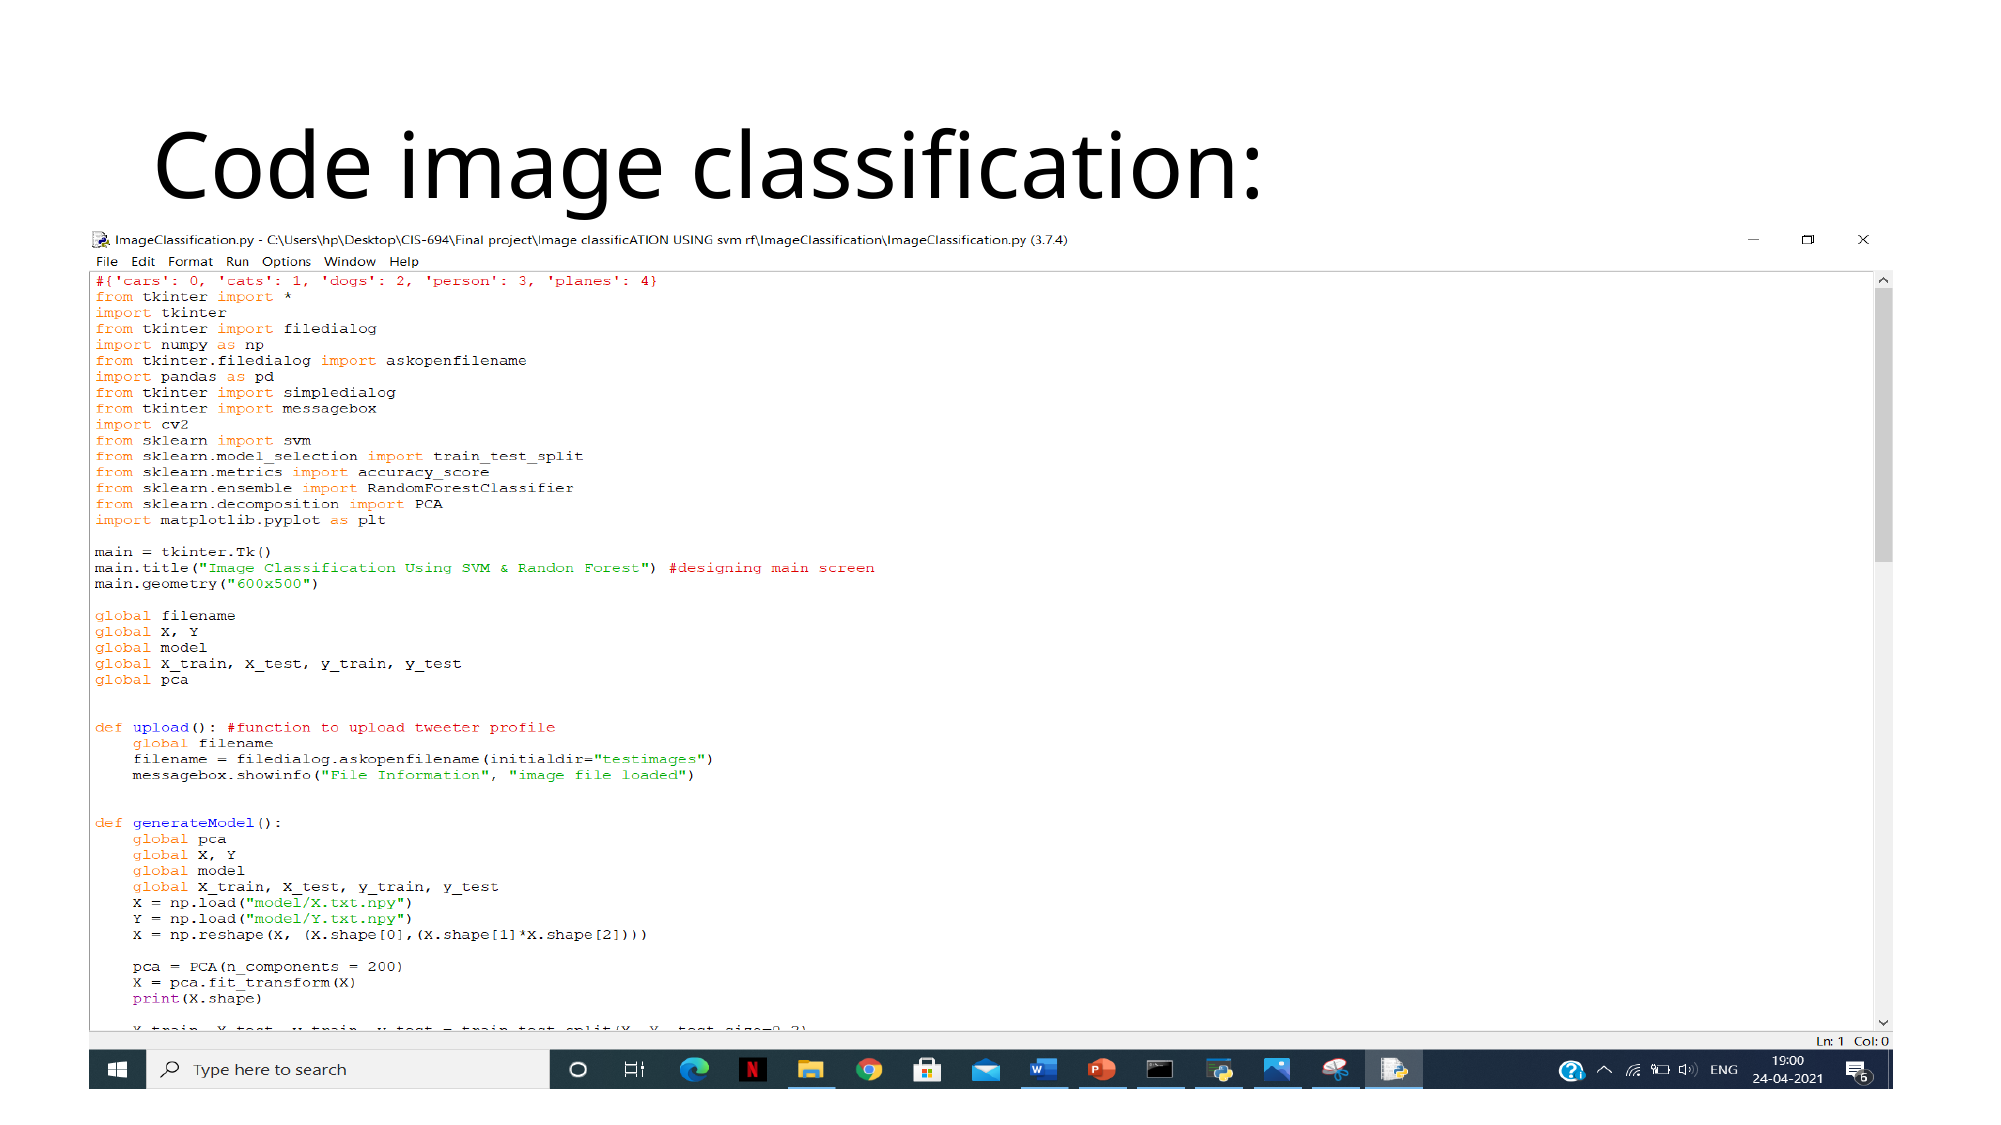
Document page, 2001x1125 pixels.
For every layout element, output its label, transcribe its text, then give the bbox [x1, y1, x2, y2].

title Code image classification: [137, 59, 1863, 228]
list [89, 228, 1893, 1090]
